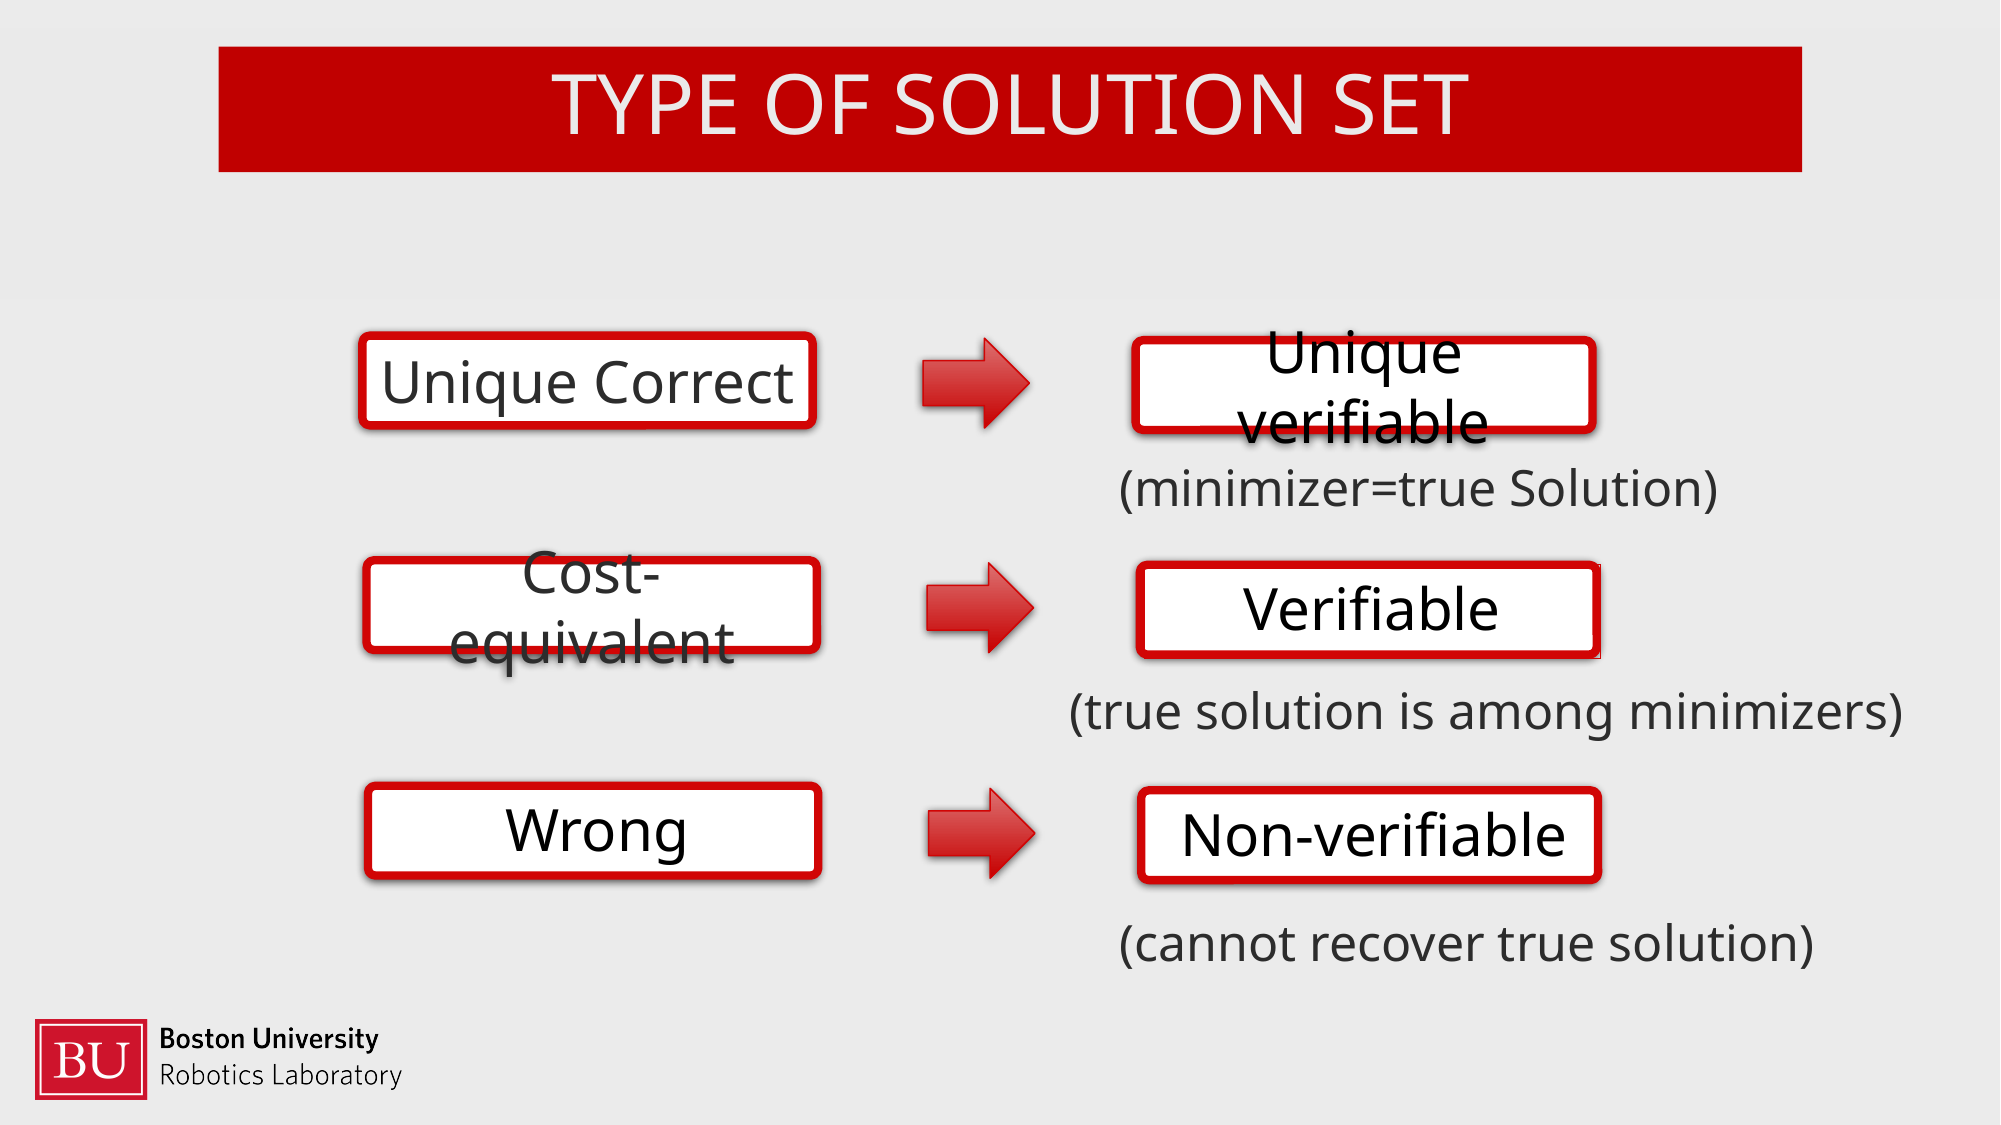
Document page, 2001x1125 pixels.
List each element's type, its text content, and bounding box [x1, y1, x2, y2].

text_box (minimizer=true Solution) [1104, 449, 1772, 524]
title Type of solution set [218, 46, 1803, 173]
text_box (true solution is among minimizers) [1054, 672, 1919, 748]
text_box (cannot recover true solution) [1104, 903, 1842, 1039]
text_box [367, 785, 1603, 885]
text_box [366, 559, 1602, 659]
picture [35, 1019, 402, 1100]
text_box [362, 335, 1593, 431]
